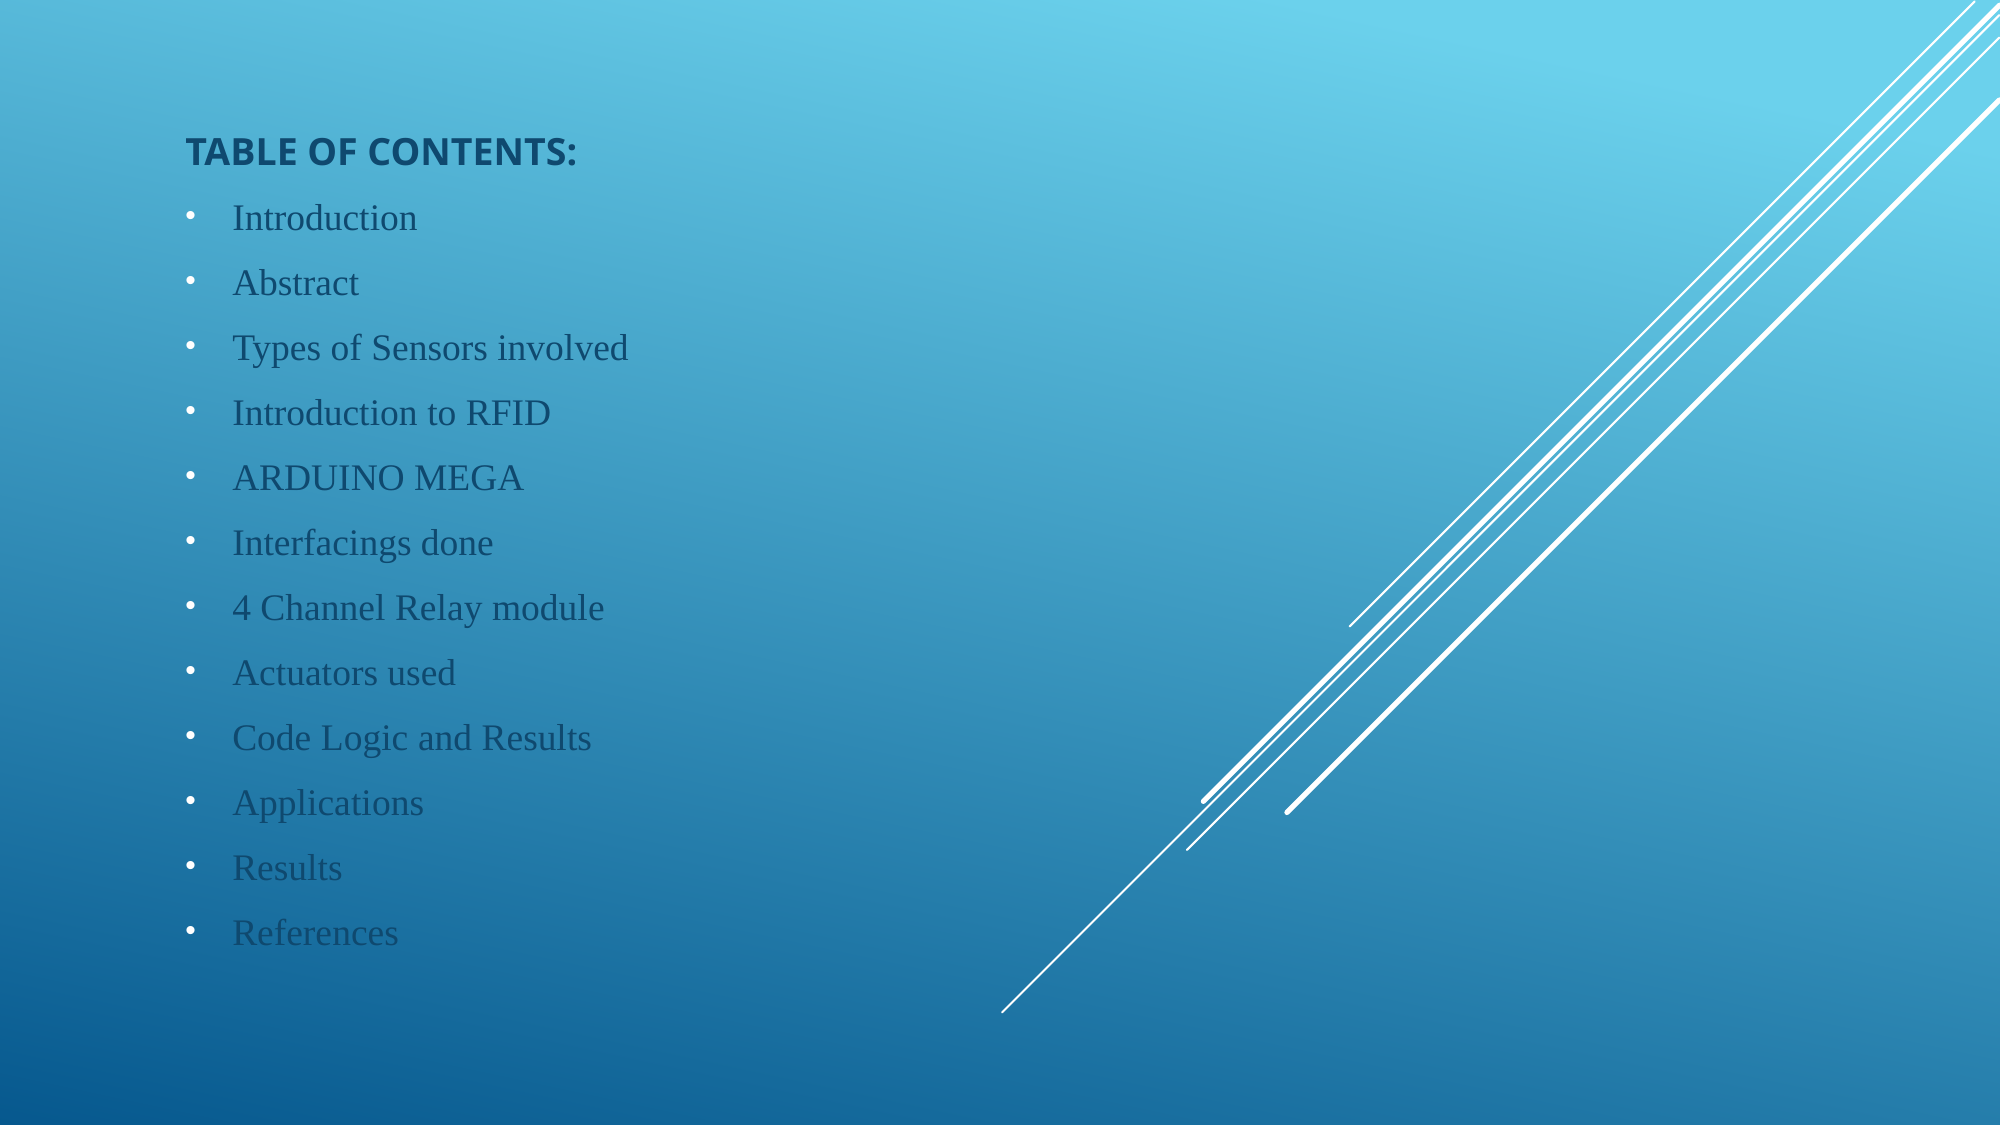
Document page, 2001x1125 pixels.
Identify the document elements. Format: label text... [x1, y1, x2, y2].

subtitle TABLE OF CONTENTS: Introduction Abstract Types of Sensors involved Introduction to RFID ARDUINO MEGA Interfacings done 4 Channel Relay module Actuators used Code Logic and Results Applications Results References [170, 55, 1713, 1069]
